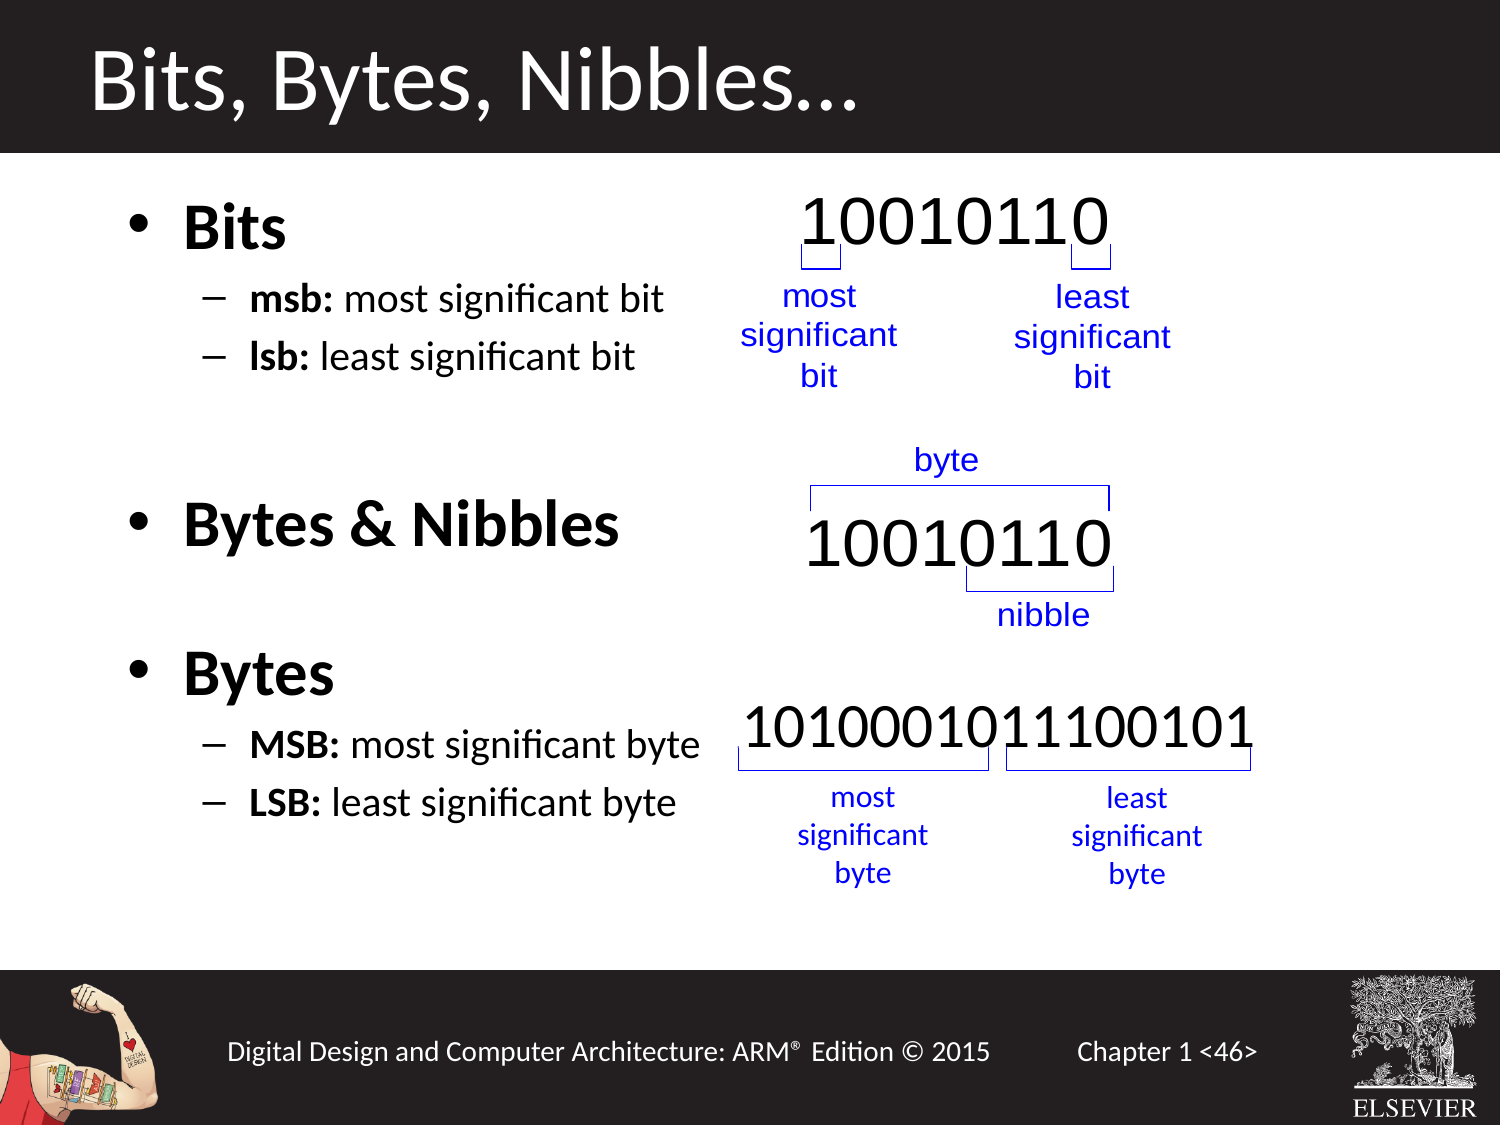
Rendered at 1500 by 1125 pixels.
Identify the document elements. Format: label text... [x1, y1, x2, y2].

text_box [87, 938, 1413, 1025]
text_box [24, 137, 1350, 988]
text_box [774, 418, 1201, 673]
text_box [731, 674, 1263, 901]
text_box Bits msb: most significant bit lsb: least significant bit Bytes & Nibbles Bytes MSB: most significant byte LSB: least significant byte [112, 174, 1438, 938]
text_box Bits, Bytes, Nibbles… [75, 11, 1375, 136]
picture [1350, 974, 1477, 1117]
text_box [662, 162, 1251, 409]
picture [0, 979, 163, 1125]
